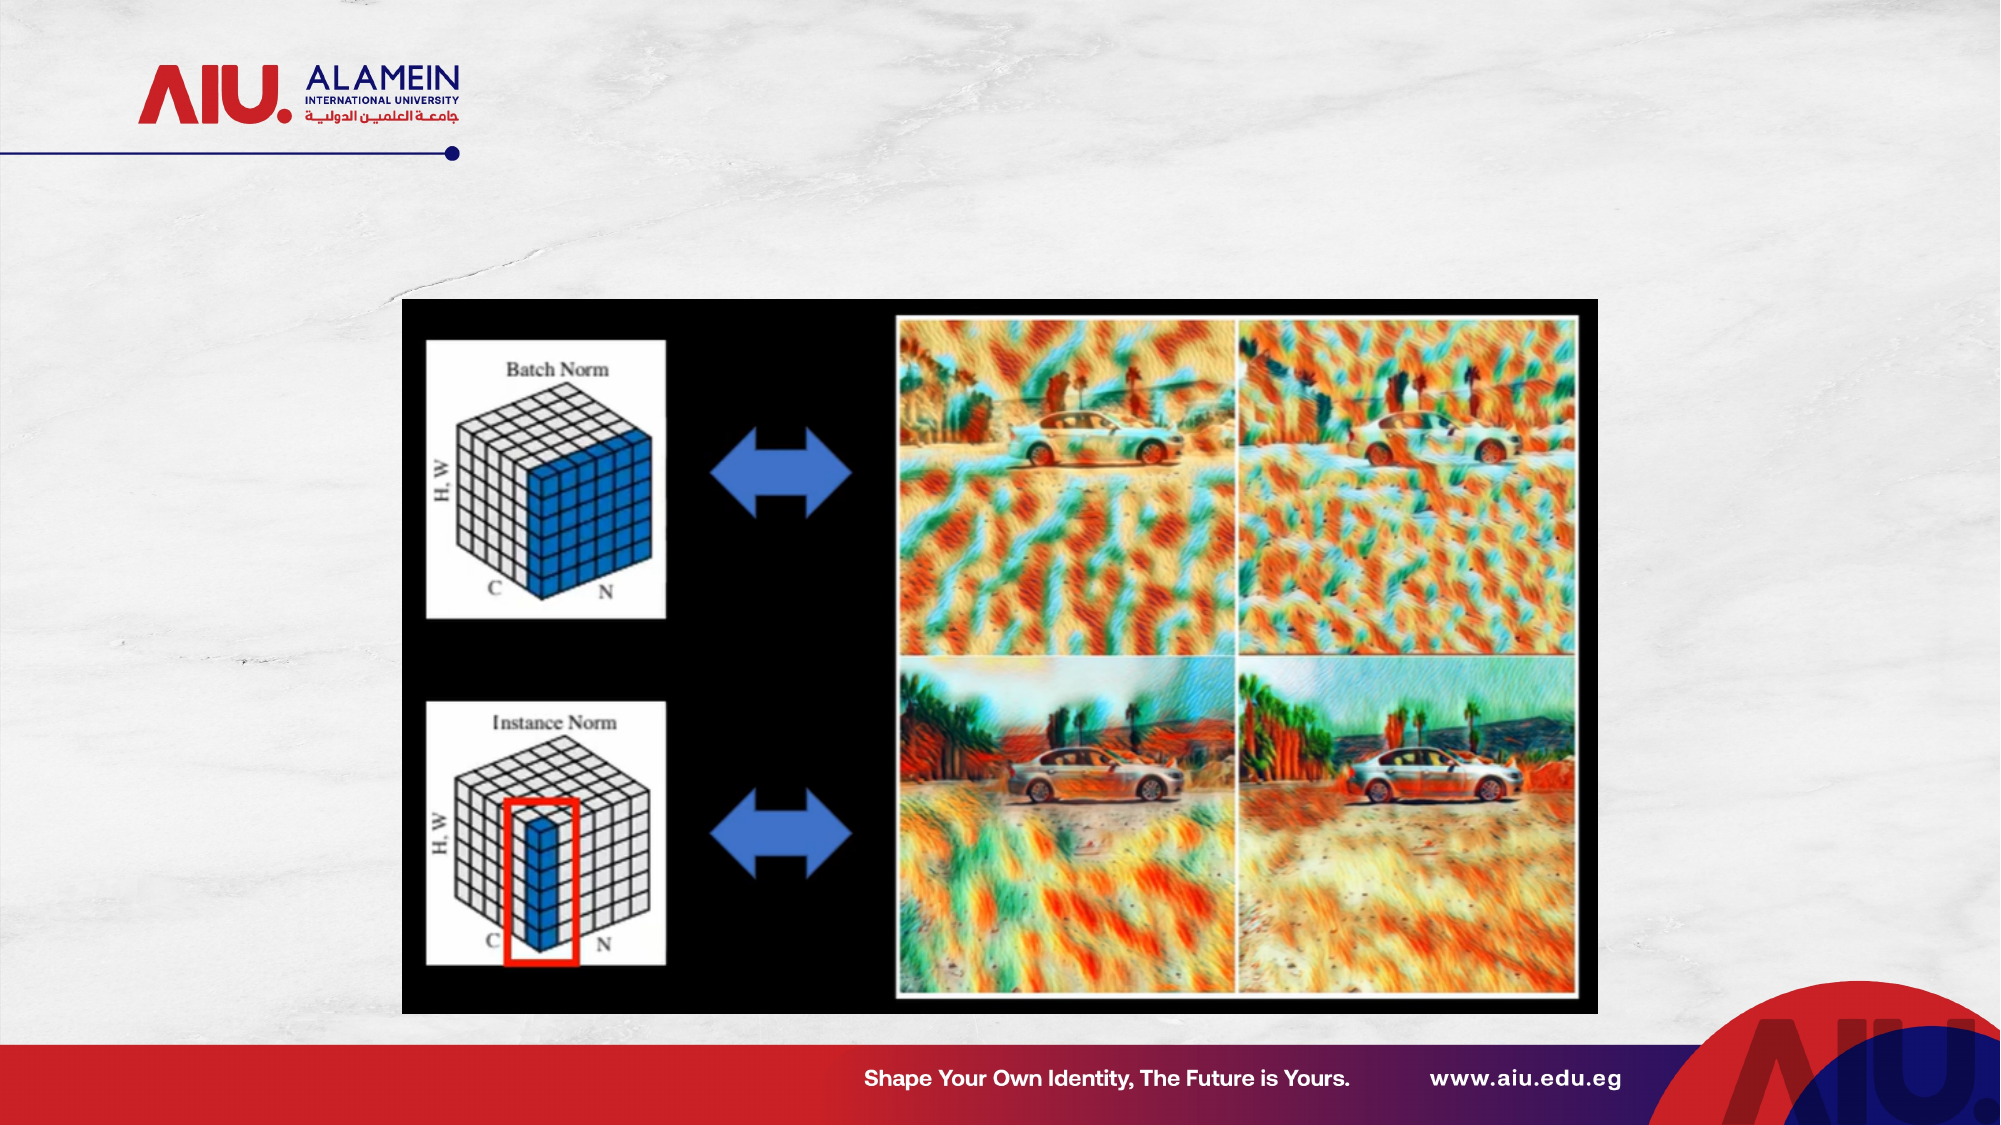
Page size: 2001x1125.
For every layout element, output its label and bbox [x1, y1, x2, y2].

list [402, 299, 1598, 1014]
picture [0, 0, 2000, 1125]
